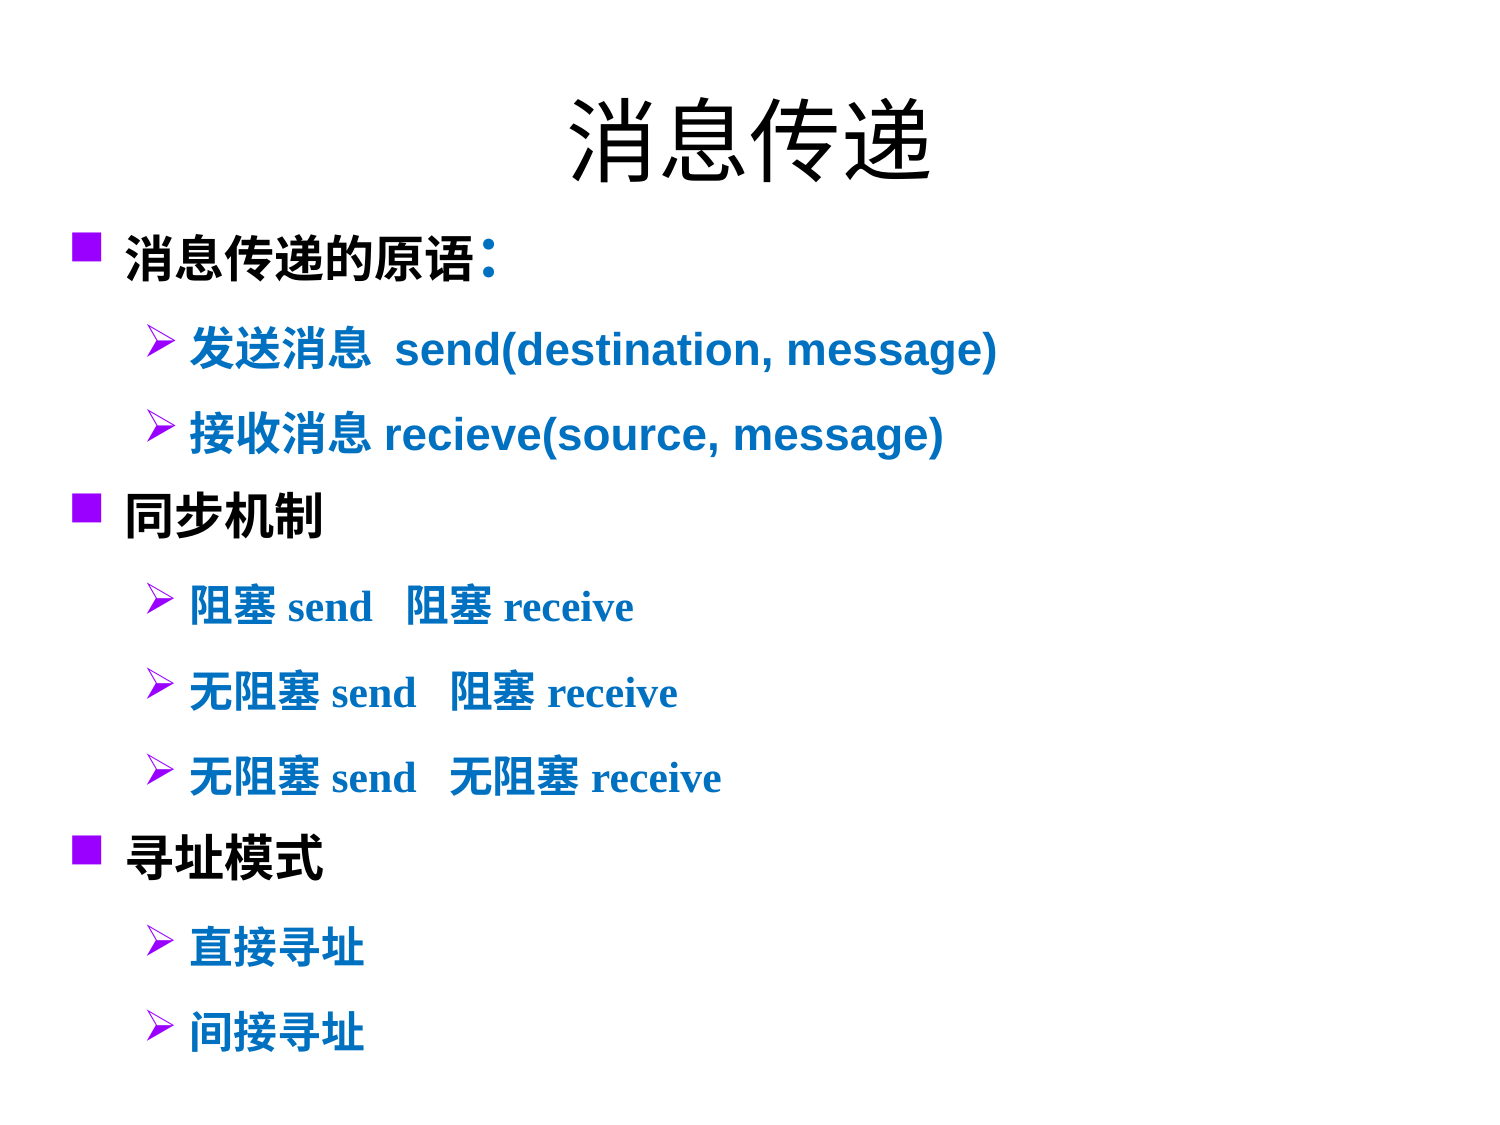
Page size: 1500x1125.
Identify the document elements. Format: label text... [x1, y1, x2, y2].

title 消息传递 [75, 45, 1425, 208]
list 消息传递的原语： 发送消息 send(destination, message) 接收消息recieve(source, message) 同步机制 阻塞send 阻塞receive 无阻塞send 阻塞receive 无阻塞send 无阻塞receive 寻址模式 直接寻址 间接寻址 [53, 208, 1441, 1025]
